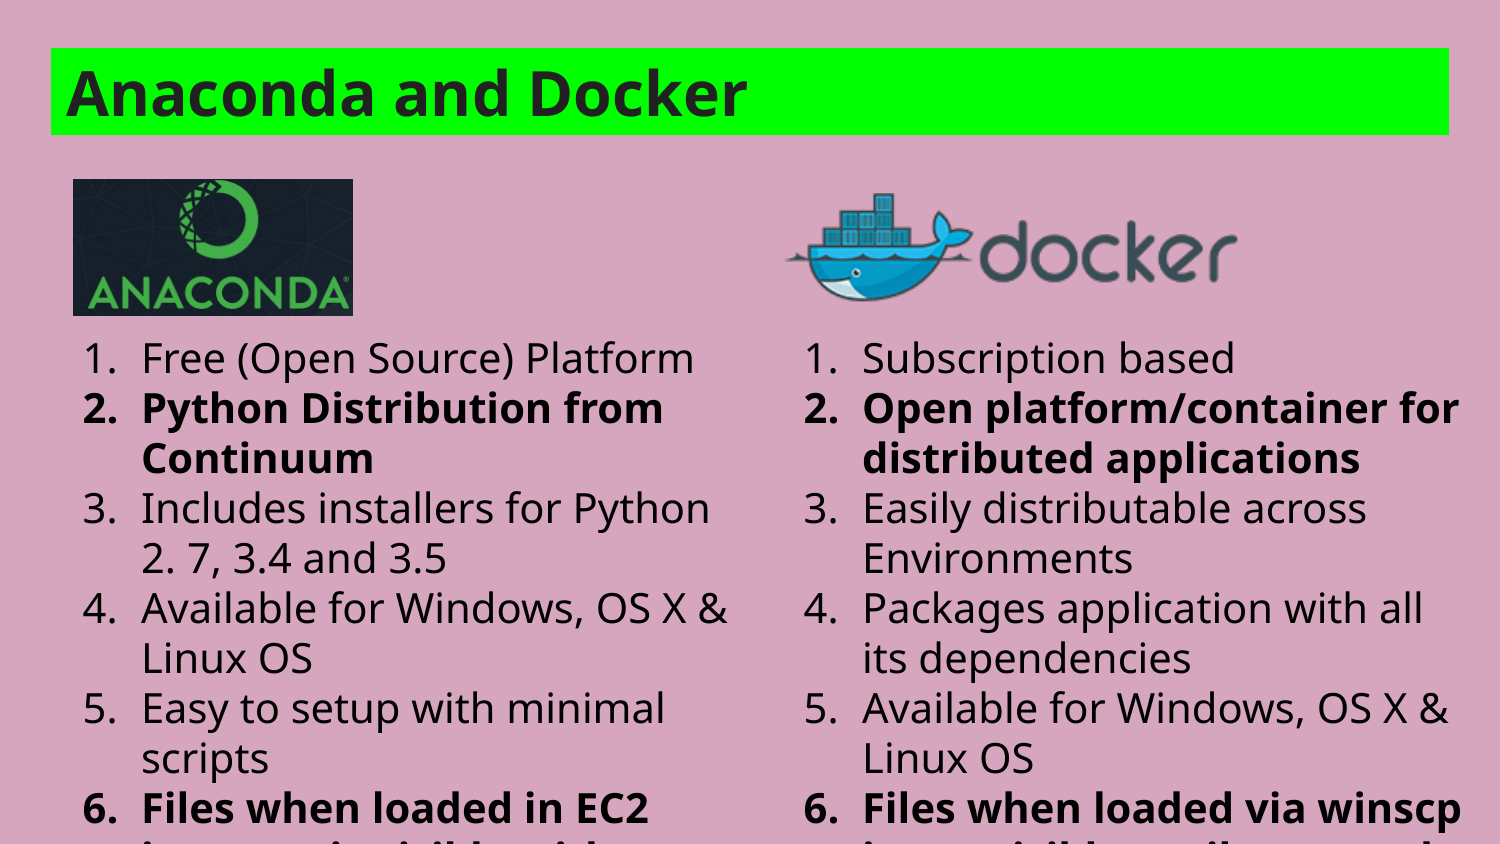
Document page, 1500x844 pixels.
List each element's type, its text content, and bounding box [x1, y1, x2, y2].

text_box Free (Open Source) Platform Python Distribution from Continuum Includes installers for Python 2. 7, 3.4 and 3.5 Available for Windows, OS X & Linux OS Easy to setup with minimal scripts Files when loaded in EC2 instance is visible without additional scripts Package includes Jupyter, Pandas and Matplotlib Among others [51, 316, 755, 778]
picture [783, 192, 1239, 303]
text_box Subscription based Open platform/container for distributed applications Easily distributable across Environments Packages application with all its dependencies Available for Windows, OS X & Linux OS Files when loaded via winscp is not visible until mounted onto the docker with additional scripts Can Package Jupyter, Pandas and Matplotlib Among others [772, 316, 1490, 778]
title Anaconda and Docker [51, 48, 1449, 136]
picture [73, 179, 354, 317]
